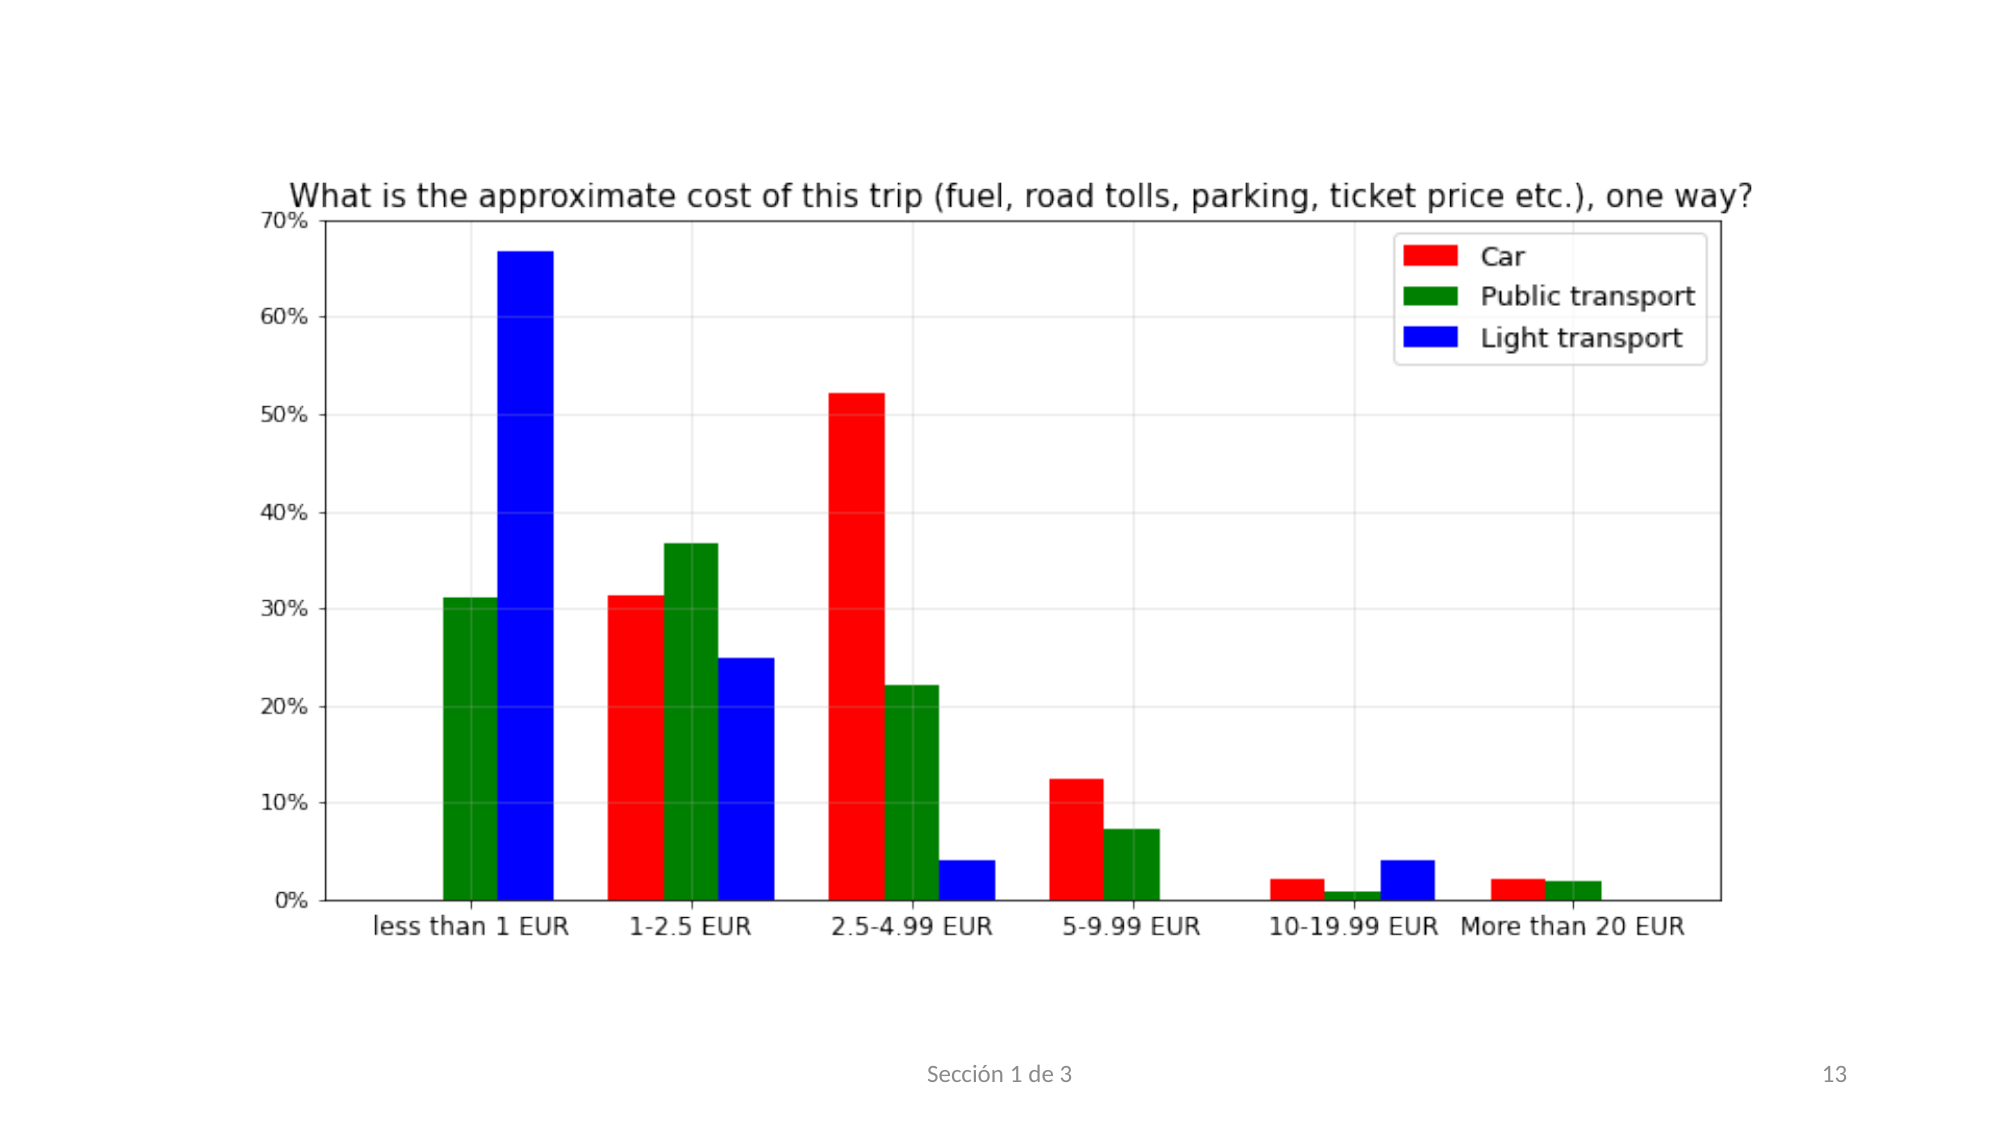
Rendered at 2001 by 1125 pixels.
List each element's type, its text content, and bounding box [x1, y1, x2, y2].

picture [100, 112, 1900, 1013]
slide_number 13 [1412, 1042, 1863, 1103]
footer Sección 1 de 3 [662, 1042, 1338, 1103]
